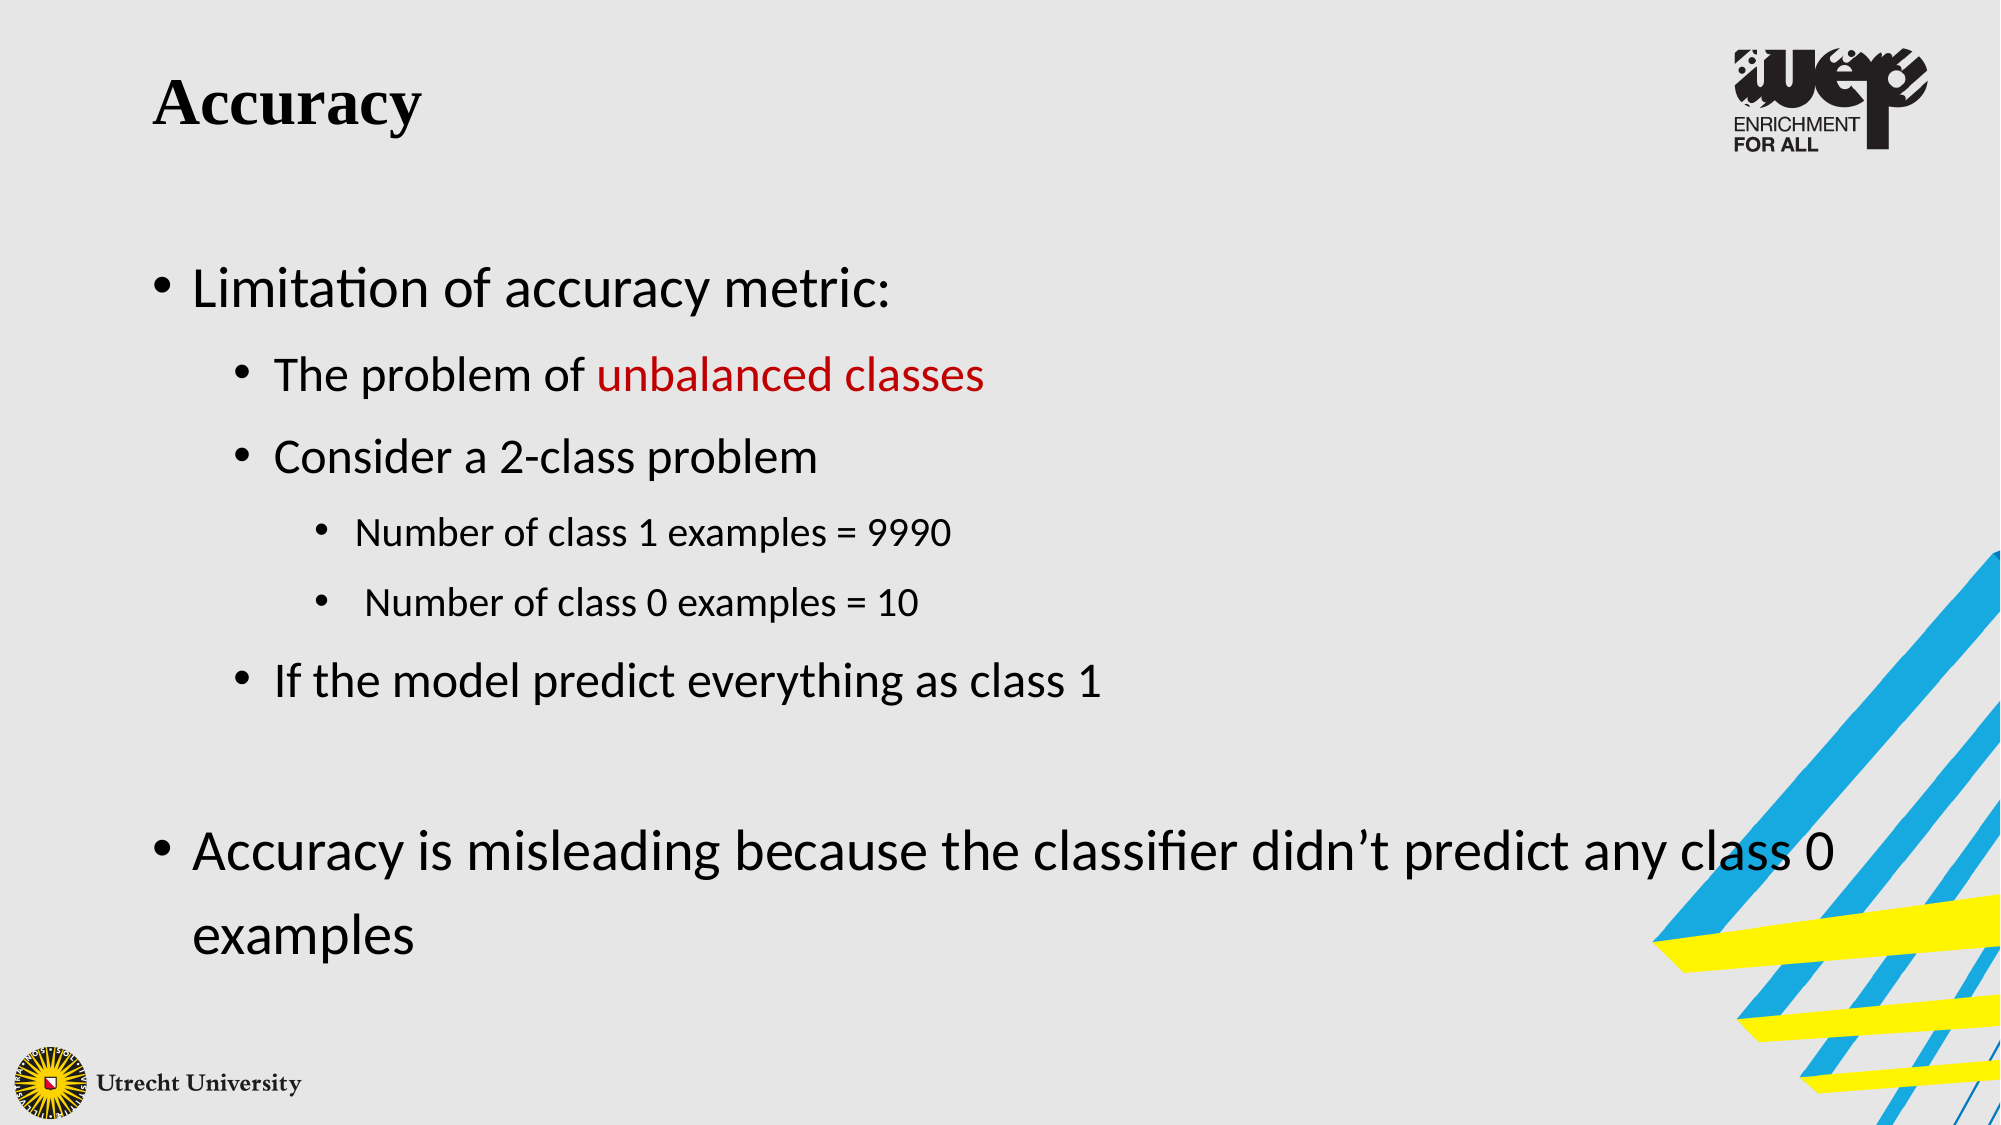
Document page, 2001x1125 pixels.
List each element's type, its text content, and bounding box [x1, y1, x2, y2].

picture [0, 0, 2001, 1125]
text_box Accuracy [137, 59, 1863, 206]
